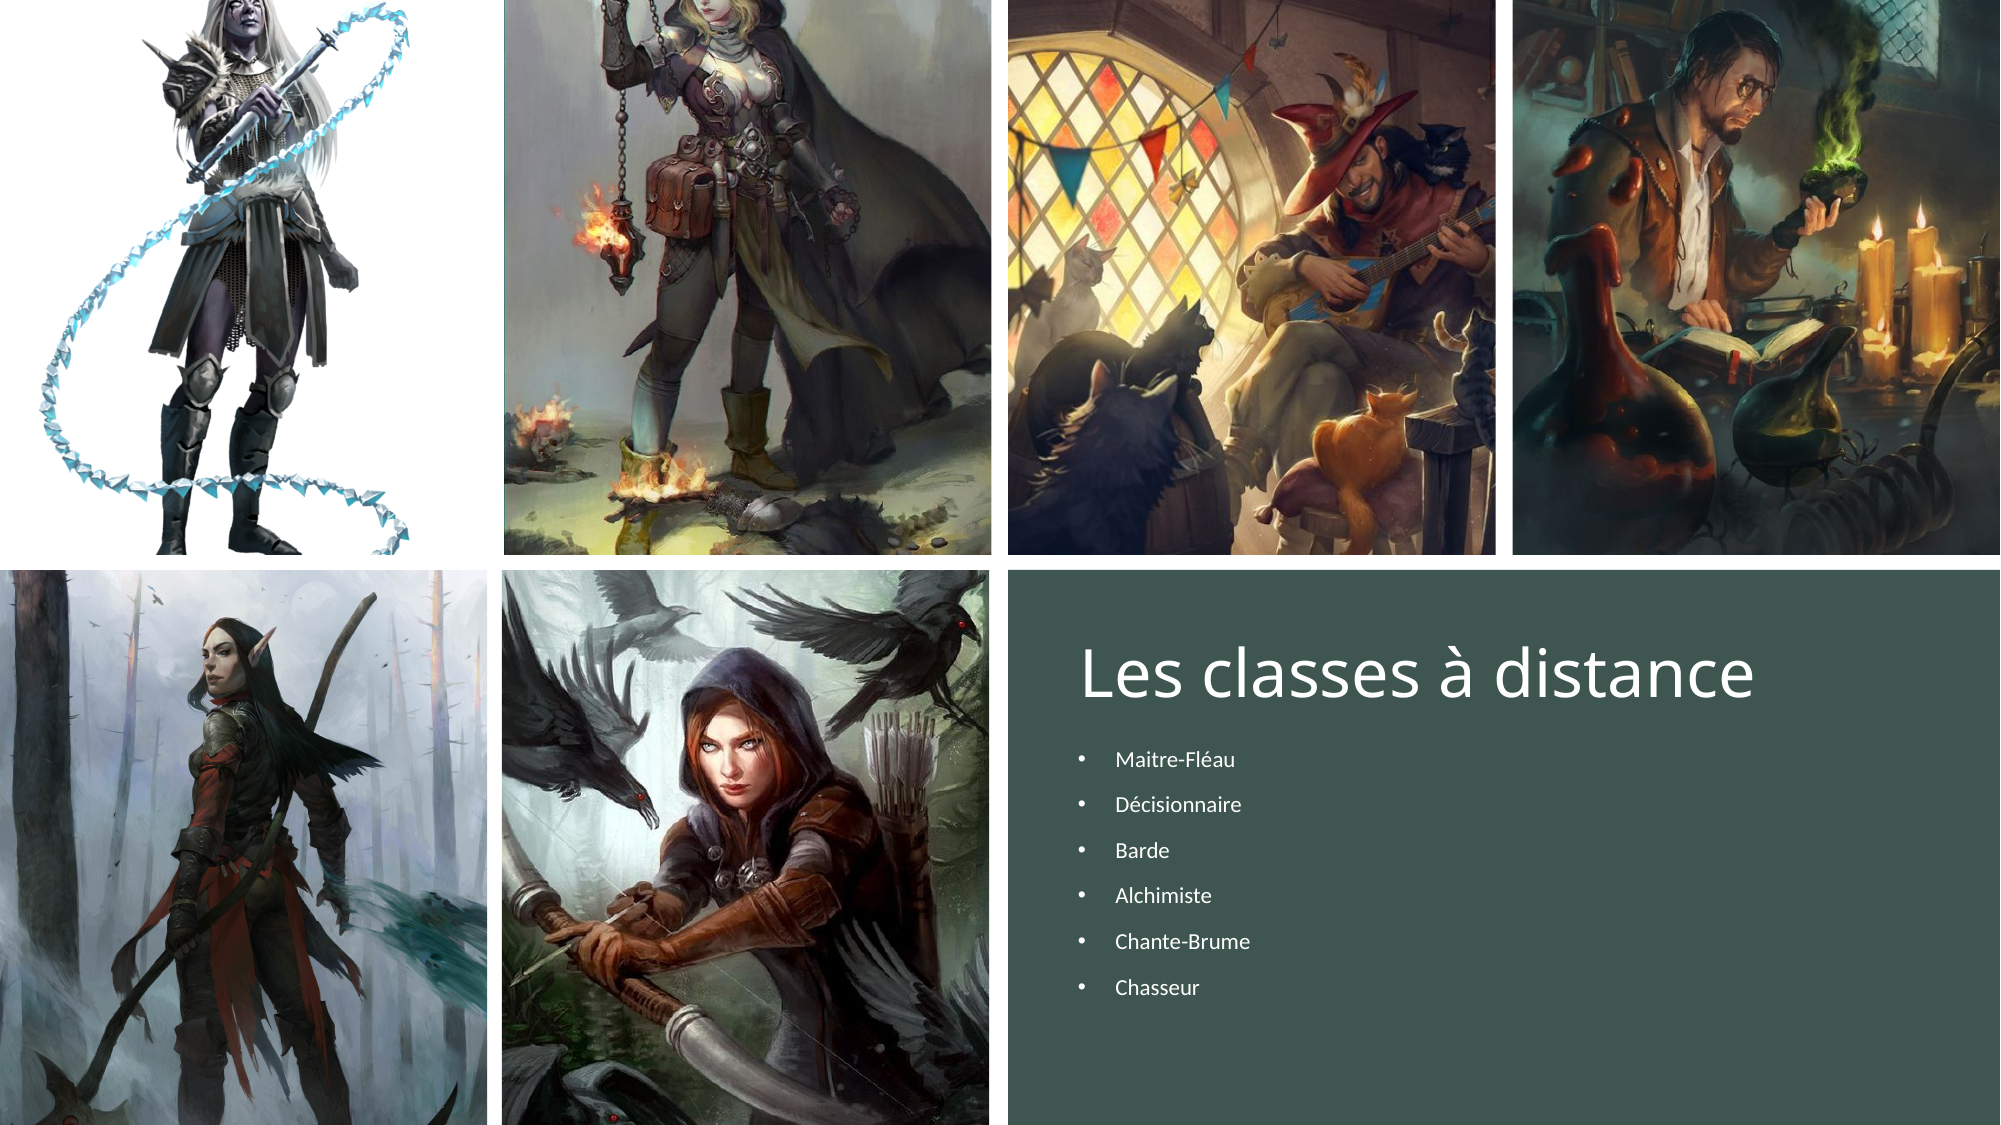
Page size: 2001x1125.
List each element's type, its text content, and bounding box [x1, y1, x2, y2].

picture [0, 569, 488, 1125]
picture [1512, 0, 2000, 555]
title Les classes à distance [1064, 623, 1917, 728]
text_box [0, 0, 2000, 1125]
picture [504, 0, 992, 555]
text_box [1007, 569, 2000, 1125]
picture [0, 0, 488, 555]
list Maitre-Fléau Décisionnaire Barde Alchimiste Chante-Brume Chasseur [1062, 739, 1944, 1029]
picture [1008, 0, 1496, 555]
picture [501, 569, 990, 1125]
